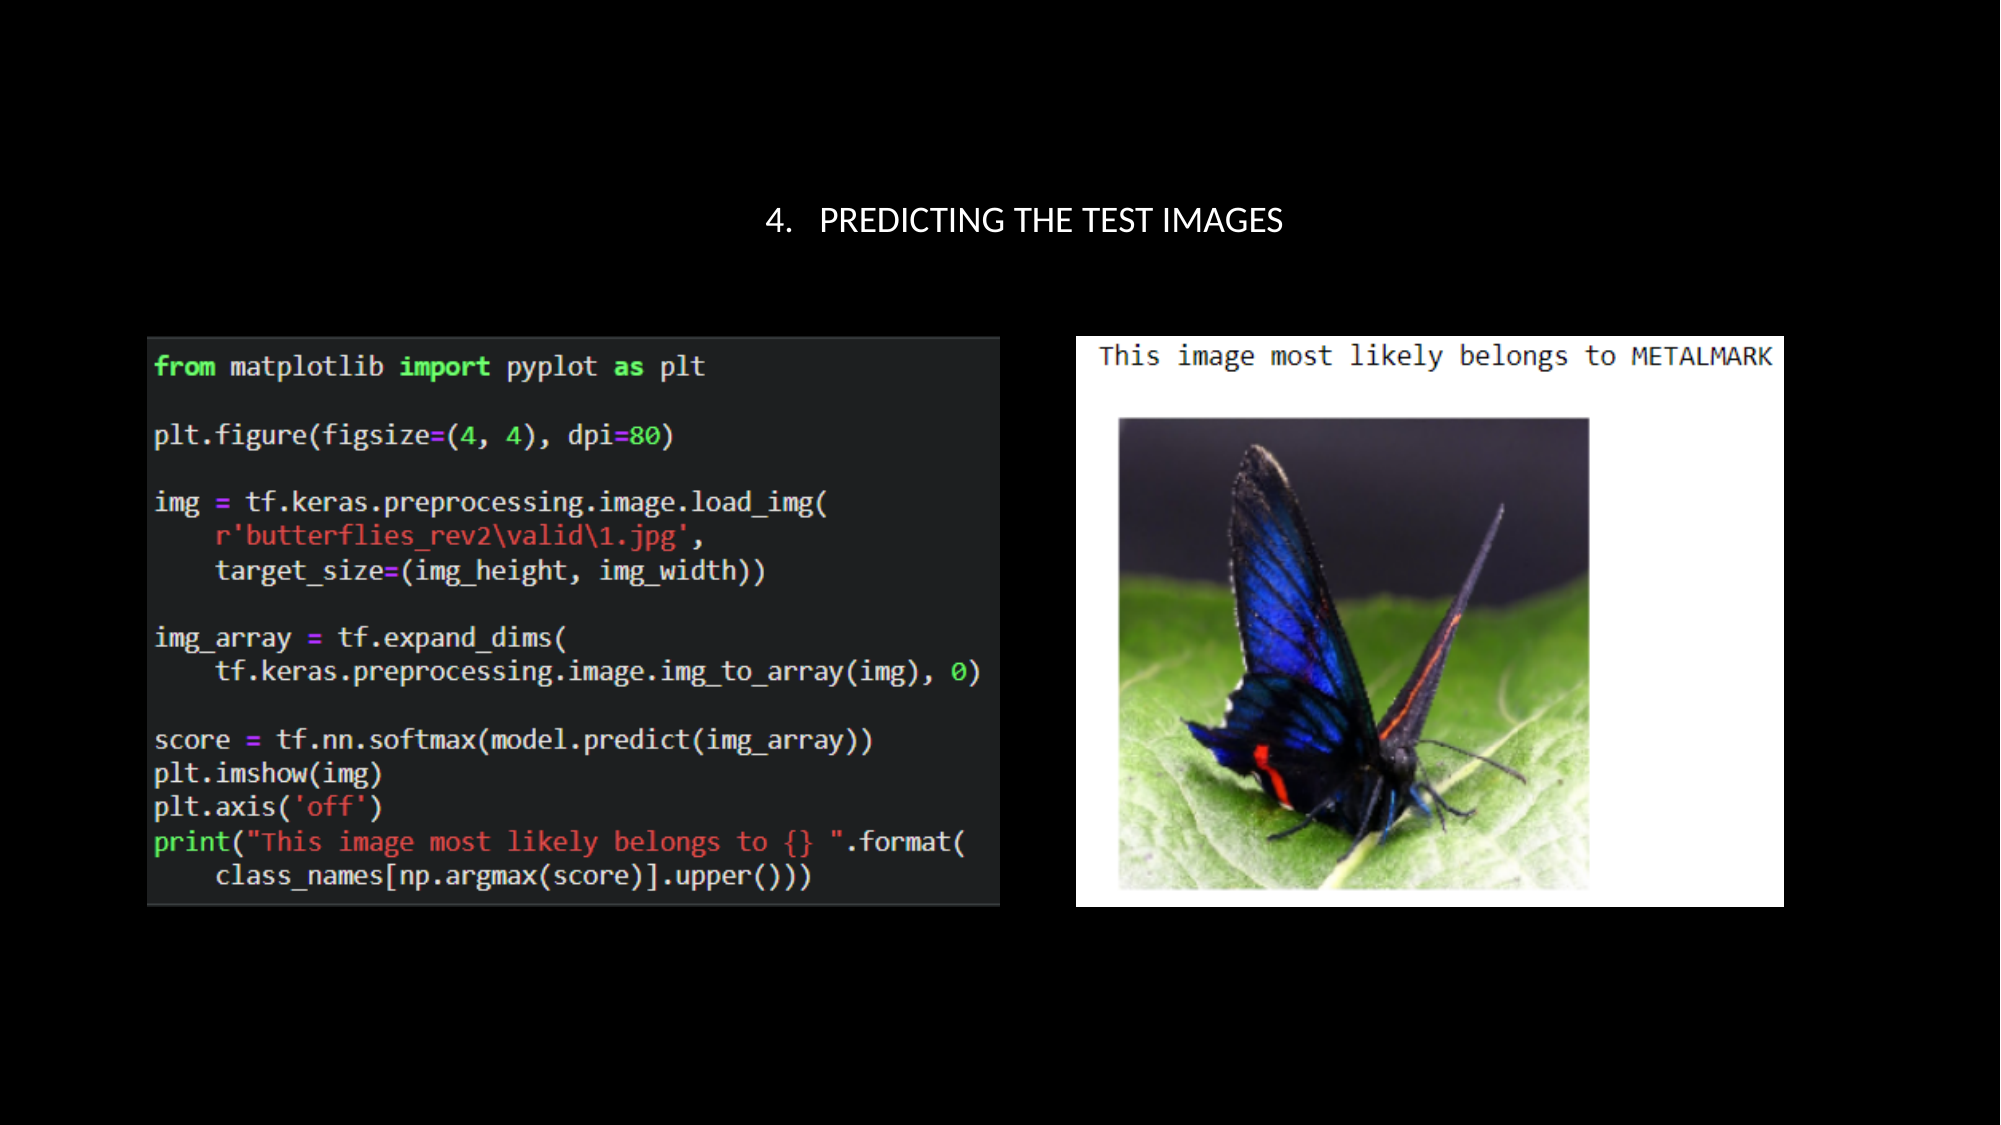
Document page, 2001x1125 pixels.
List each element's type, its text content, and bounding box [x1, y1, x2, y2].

text_box 4. PREDICTING THE TEST IMAGES [750, 187, 1751, 248]
picture [1076, 336, 1785, 908]
picture [147, 336, 1001, 908]
